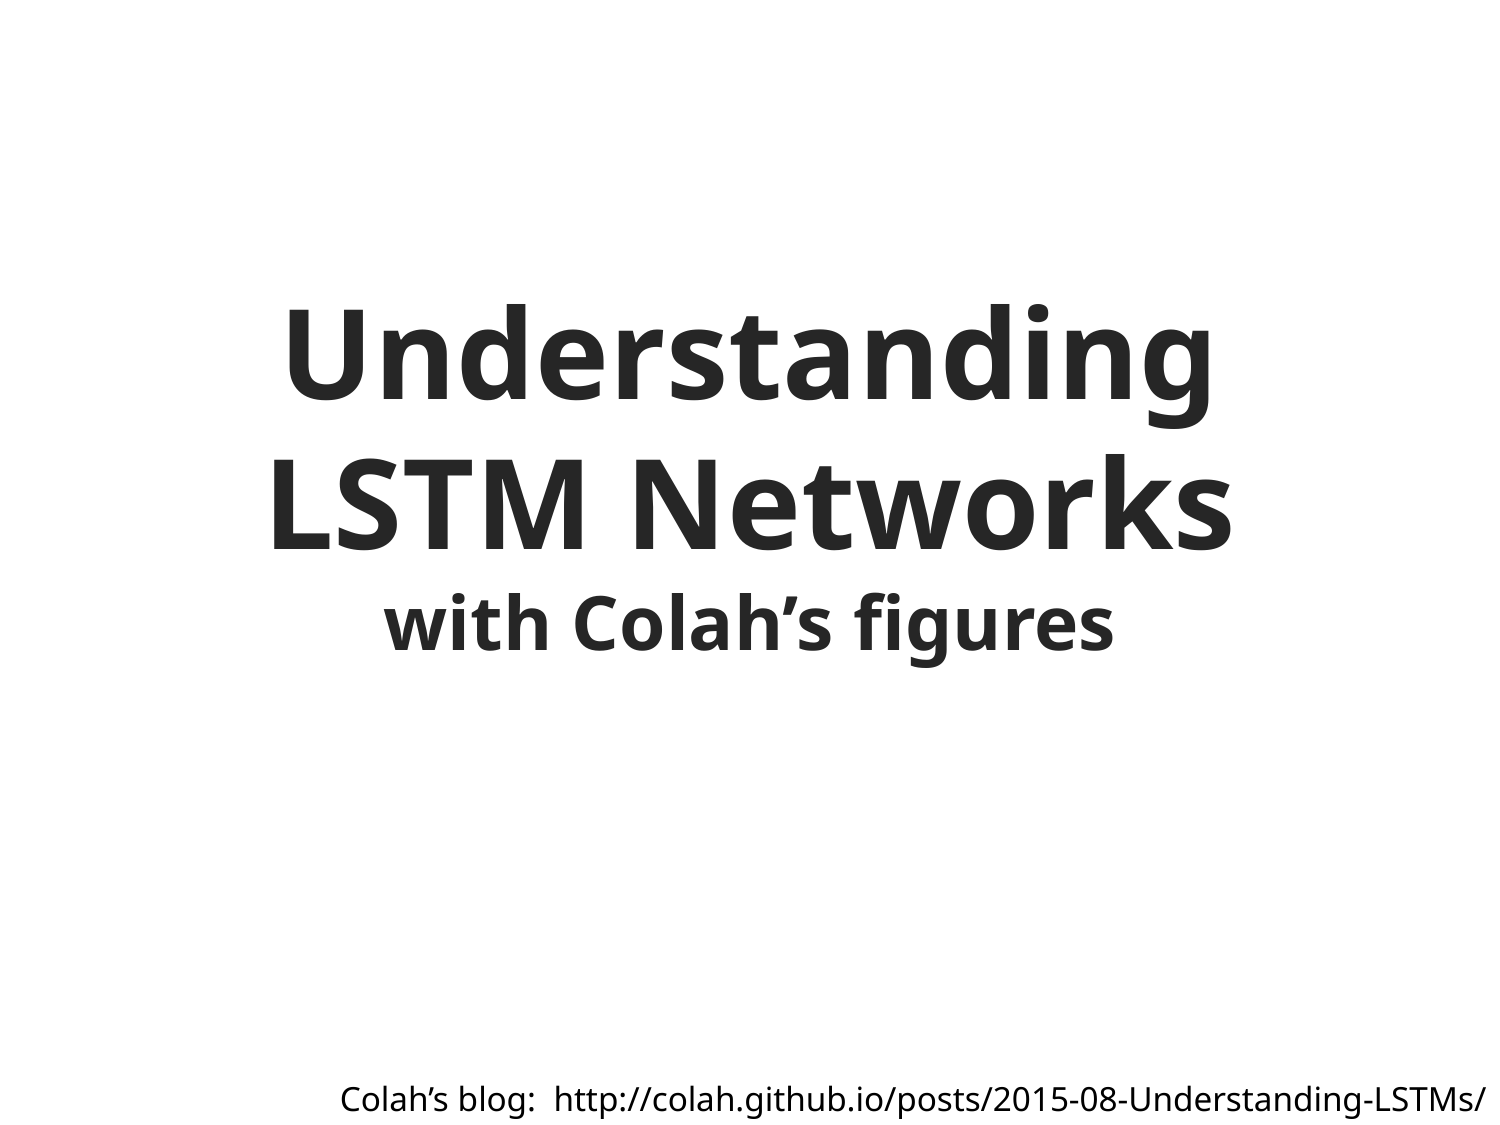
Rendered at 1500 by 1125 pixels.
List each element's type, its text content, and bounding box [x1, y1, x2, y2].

text_box Understanding LSTM Networks with Colah’s figures [112, 349, 1388, 591]
text_box Colah’s blog: http://colah.github.io/posts/2015-08-Understanding-LSTMs/ [304, 1070, 1500, 1125]
